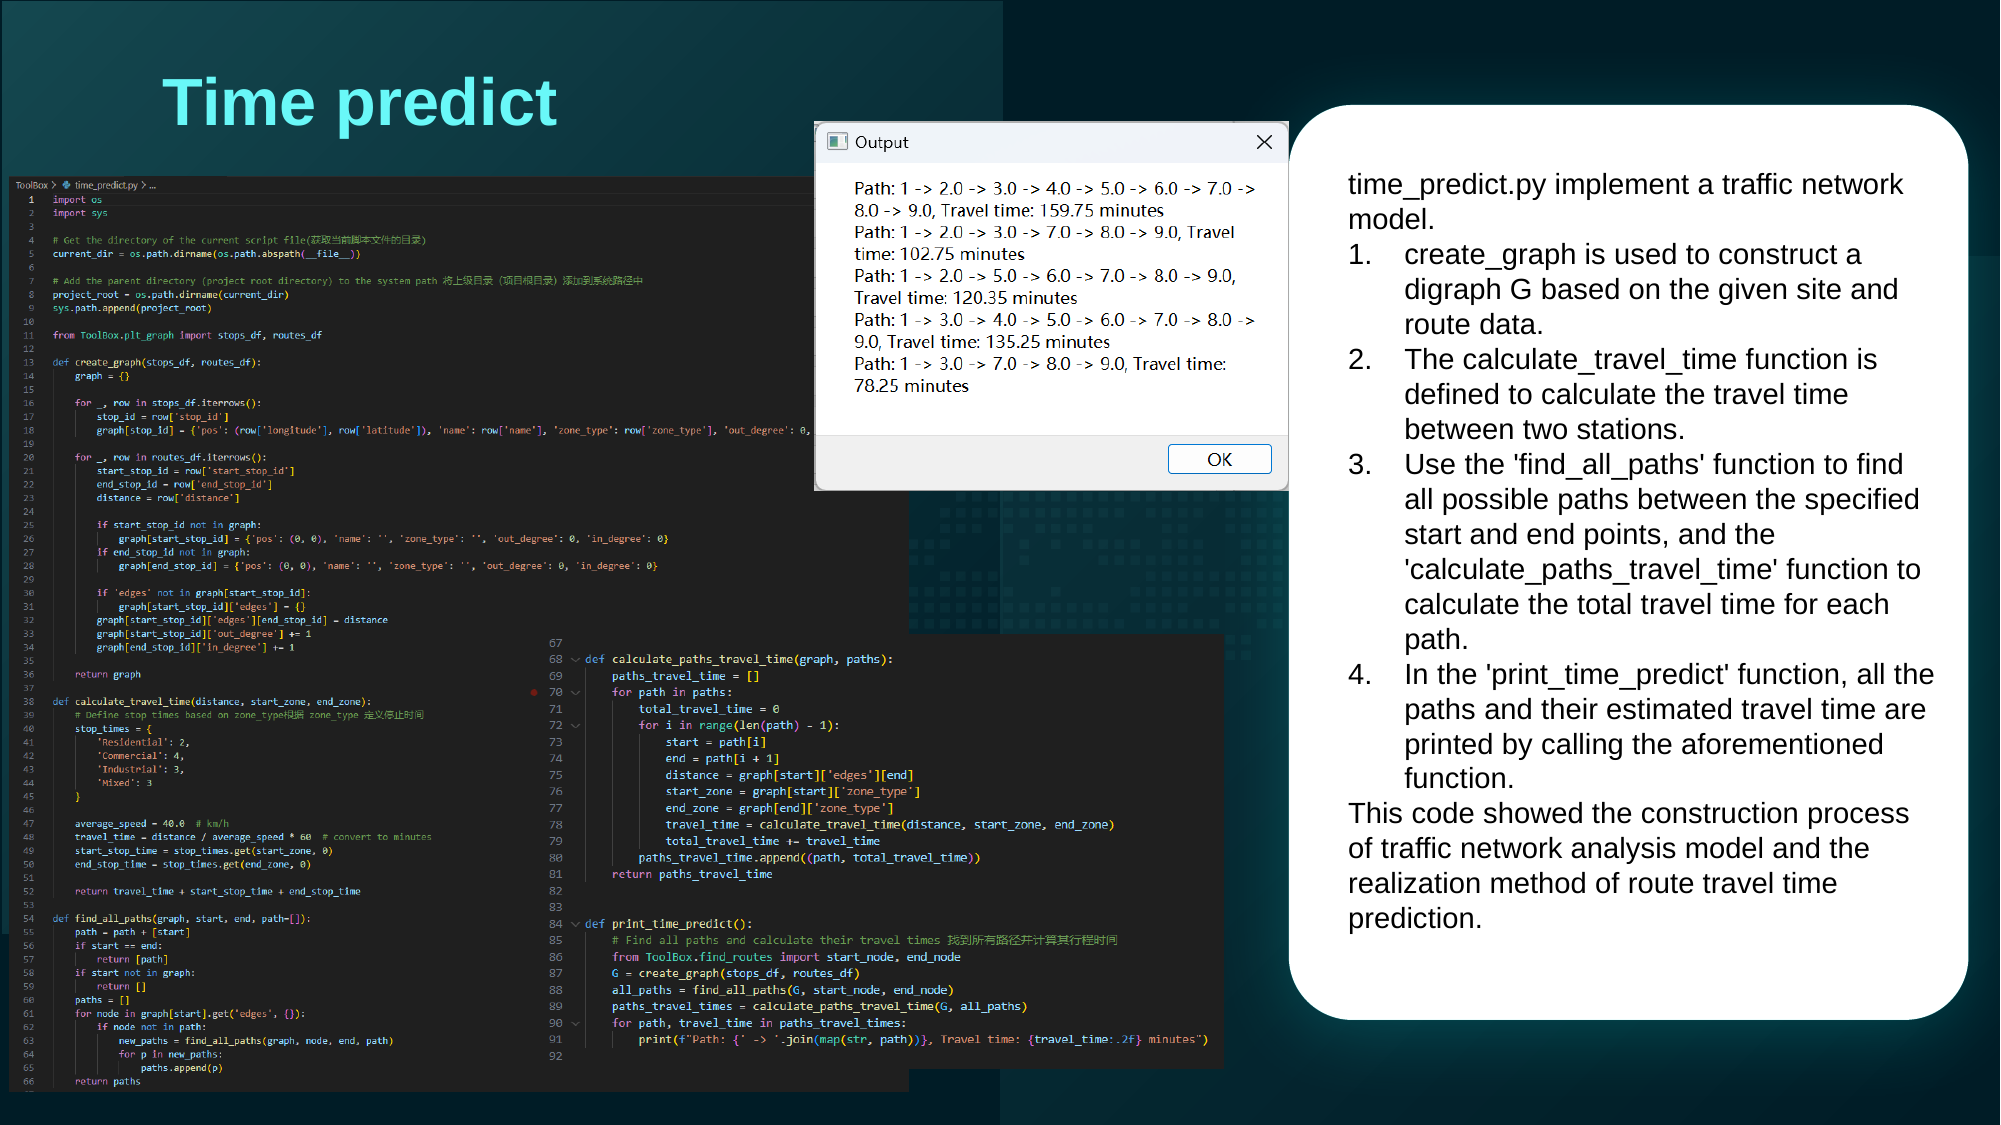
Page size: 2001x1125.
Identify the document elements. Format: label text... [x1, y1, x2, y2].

picture [9, 121, 1289, 1092]
text_box time_predict.py implement a traffic network model. create_graph is used to construct a digraph G based on the given site and route data. The calculate_travel_time function is defined to calculate the travel time between two stations. Use the 'find_all_paths' function to find all possible paths between the specified start and end points, and the 'calculate_paths_travel_time' function to calculate the total travel time for each path. In the 'print_time_predict' function, all the paths and their estimated travel time are printed by calling the aforementioned function. This code showed the construction process of traffic network analysis model and the realization method of route travel time prediction. [1333, 158, 1955, 942]
title Time predict [0, 30, 758, 168]
text_box [1288, 104, 1969, 1020]
